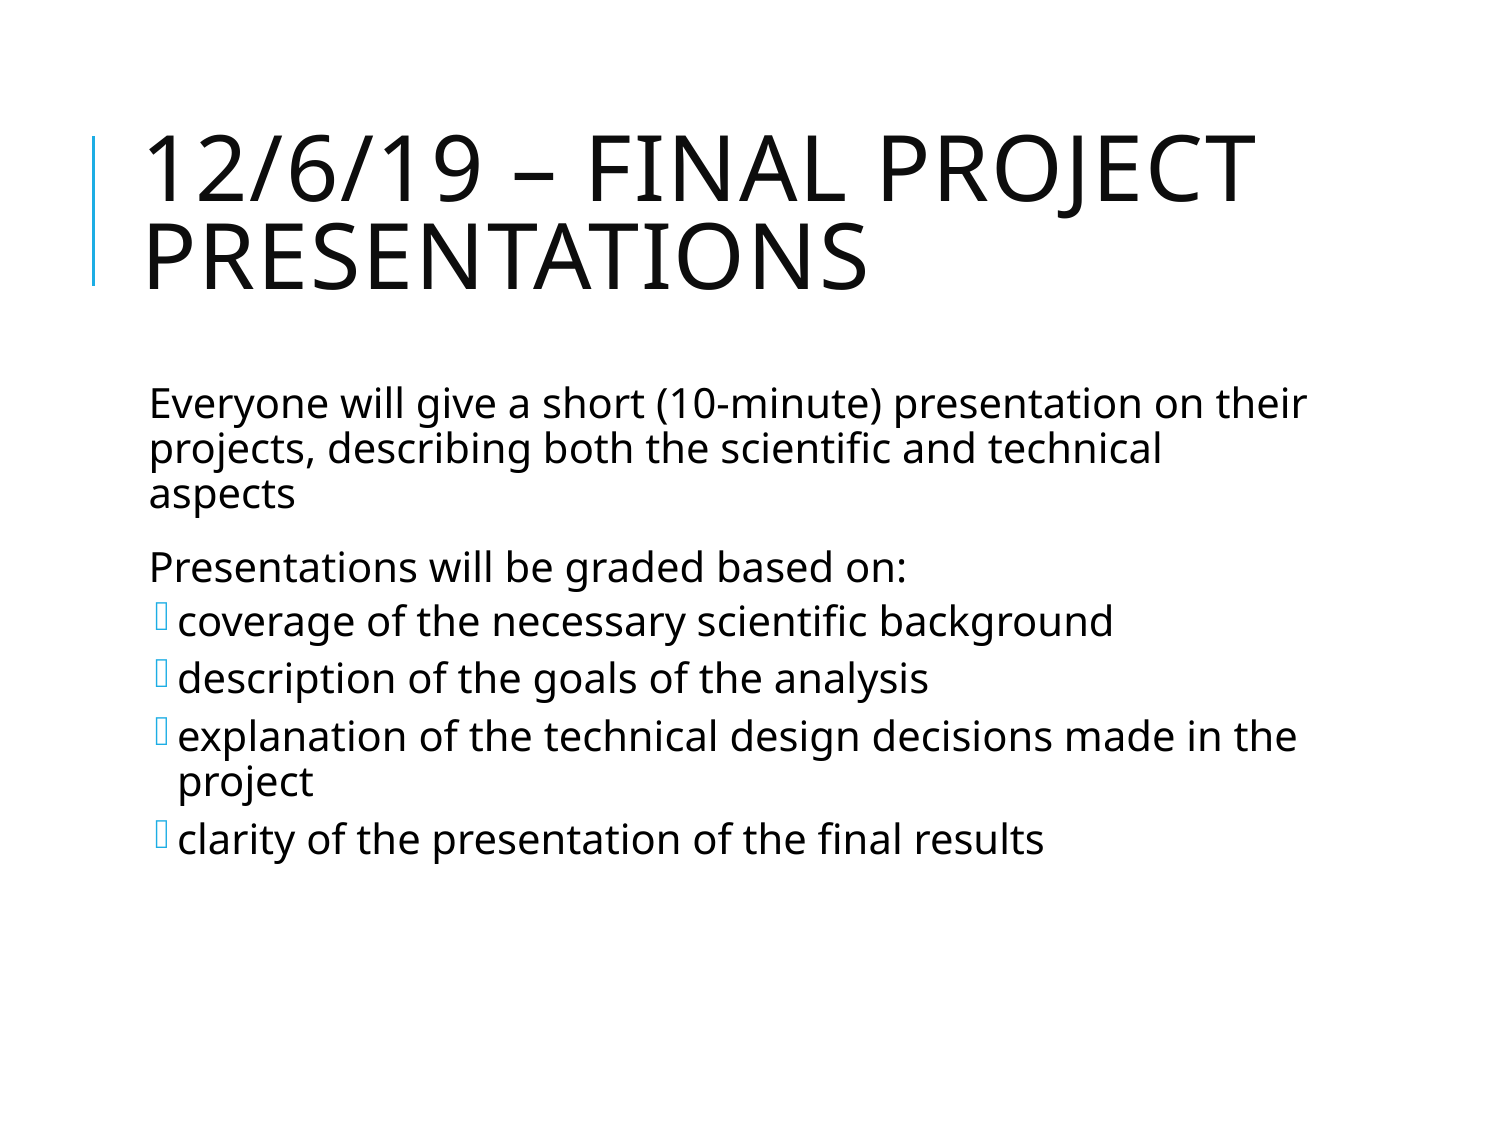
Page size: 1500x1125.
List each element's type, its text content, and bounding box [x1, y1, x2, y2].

title 12/6/19 – Final project presentations [126, 96, 1455, 342]
list Everyone will give a short (10-minute) presentation on their projects, describing both the scientific and technical aspects Presentations will be graded based on: coverage of the necessary scientific background description of the goals of the analysis explanation of the technical design decisions made in the project clarity of the presentation of the final results [126, 375, 1322, 1035]
